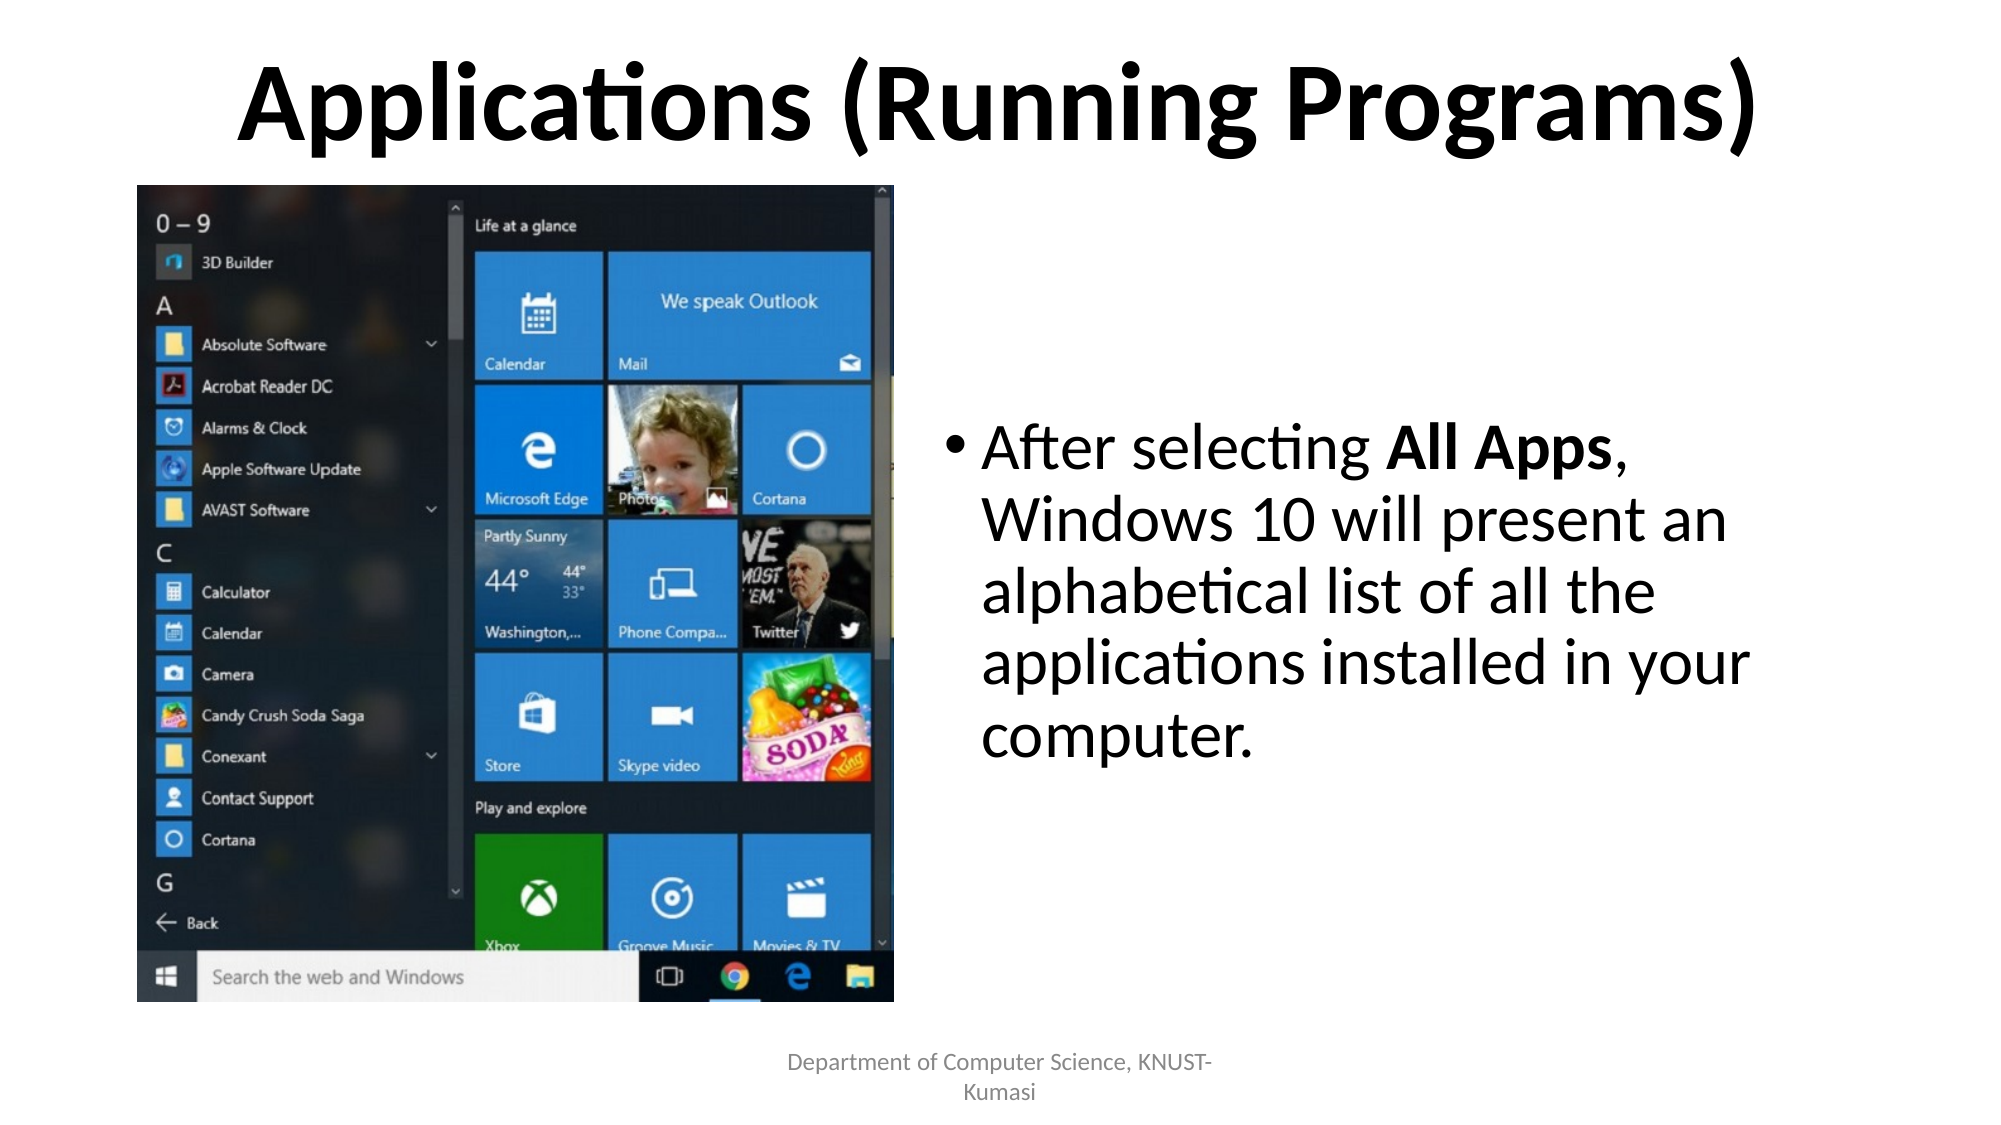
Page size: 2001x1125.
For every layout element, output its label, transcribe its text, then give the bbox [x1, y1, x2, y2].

list After selecting All Apps, Windows 10 will present an alphabetical list of all the applications installed in your computer. [928, 404, 1906, 776]
title Applications (Running Programs) [137, 22, 1863, 186]
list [137, 185, 894, 1003]
text_box Department of Computer Science, KNUST- Kumasi [783, 1050, 1217, 1106]
